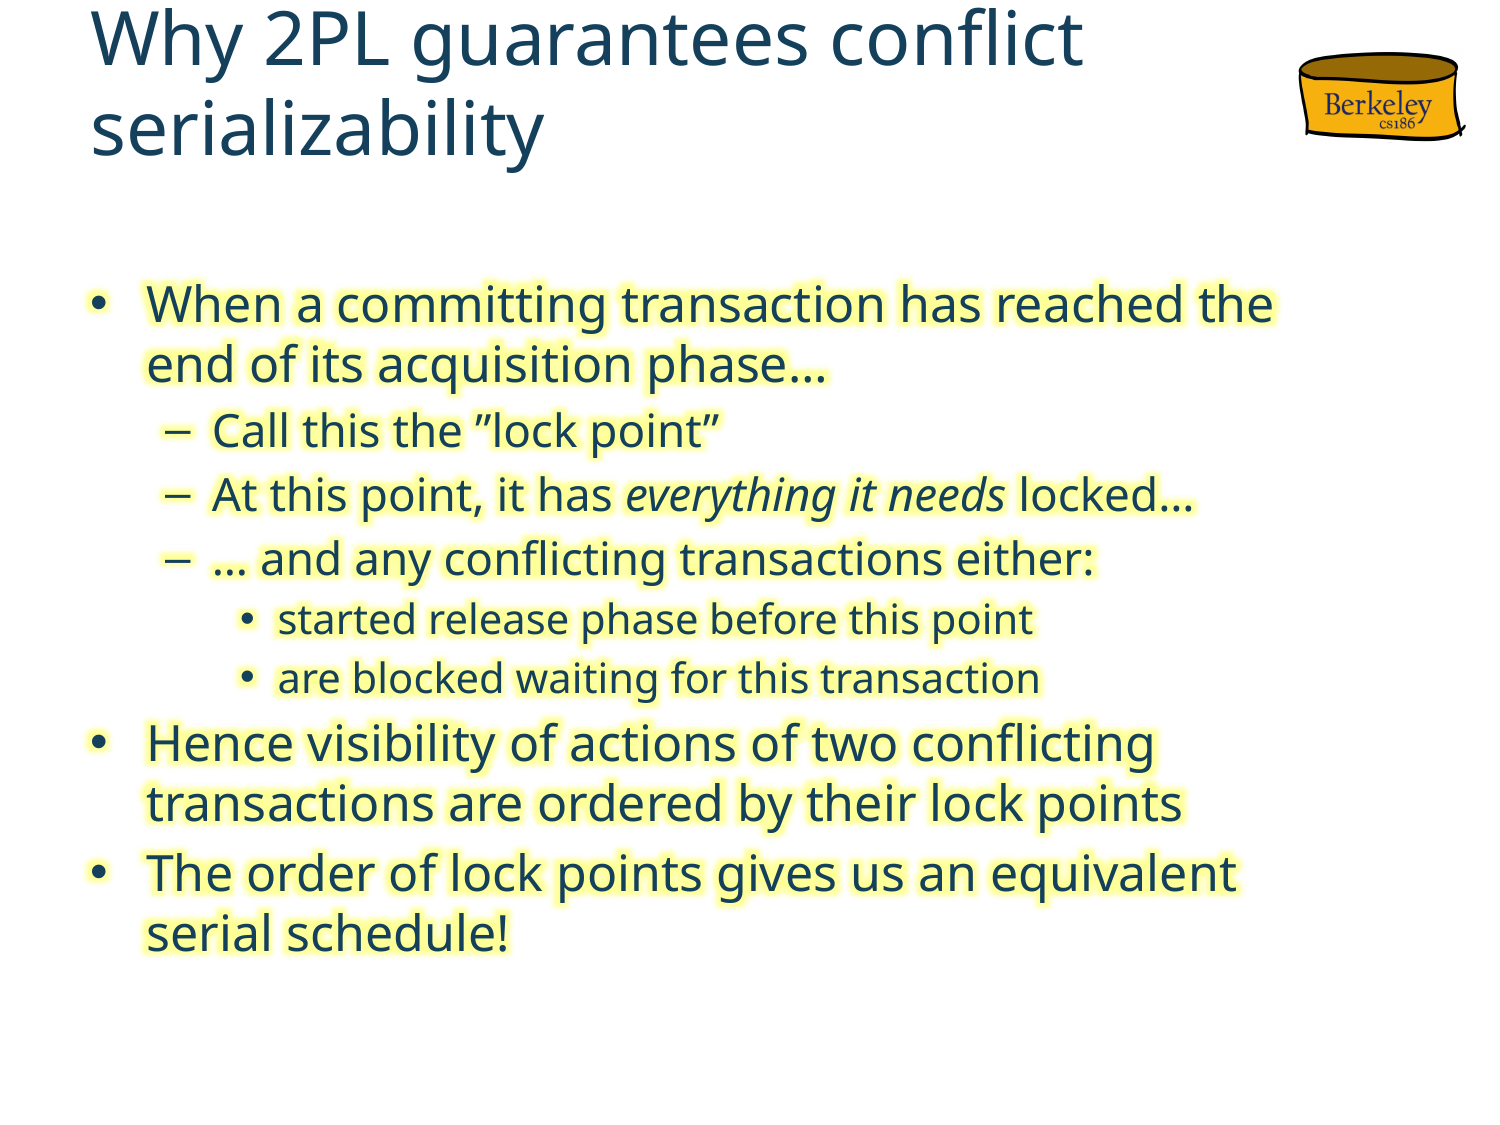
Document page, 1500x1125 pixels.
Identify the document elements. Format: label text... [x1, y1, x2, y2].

title Why 2PL guarantees conflict serializability [75, 0, 1425, 182]
text_box When a committing transaction has reached the end of its acquisition phase… Call this the ”lock point” At this point, it has everything it needs locked… … and any conflicting transactions either: started release phase before this point are blocked waiting for this transaction Hence visibility of actions of two conflicting transactions are ordered by their lock points The order of lock points gives us an equivalent serial schedule! [75, 264, 1378, 1071]
picture [1425, 50, 1466, 143]
